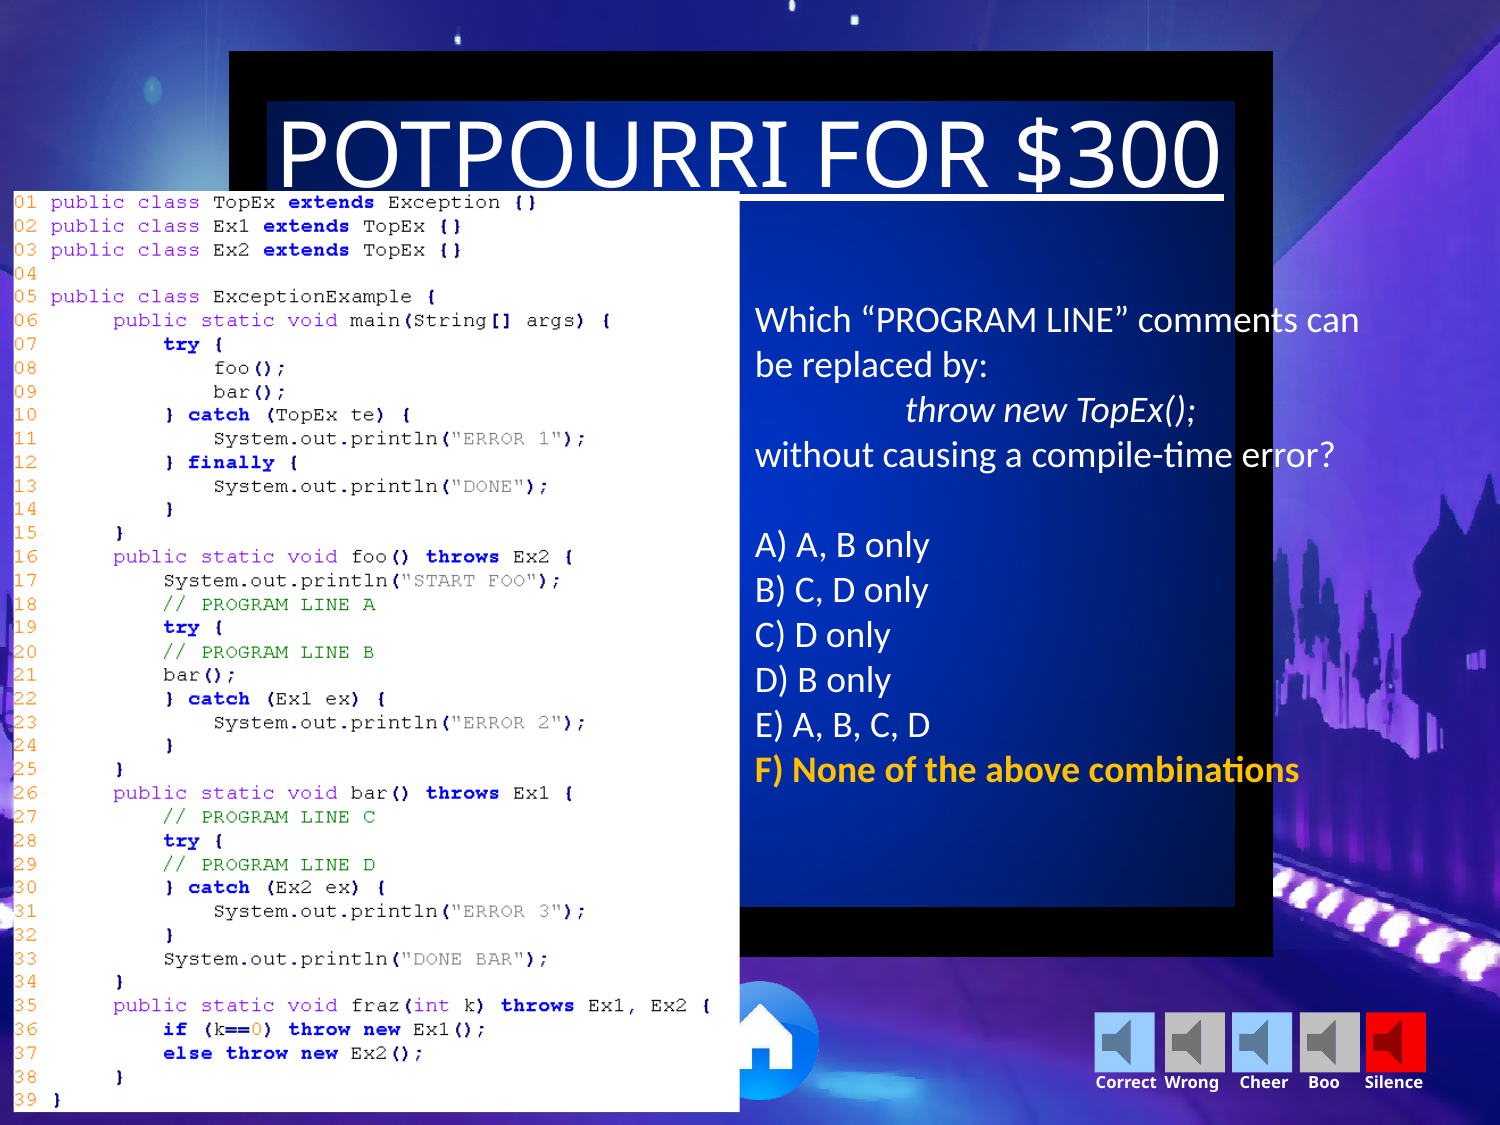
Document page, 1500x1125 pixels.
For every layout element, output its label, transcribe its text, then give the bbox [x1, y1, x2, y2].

text_box POTPOURRI FOR $300 [129, 88, 1371, 213]
picture [0, 0, 1500, 1125]
text_box Which “PROGRAM LINE” comments can be replaced by: throw new TopEx(); without causing a compile-time error? A) A, B only B) C, D only C) D only D) B only E) A, B, C, D F) None of the above combinations [745, 287, 1388, 803]
